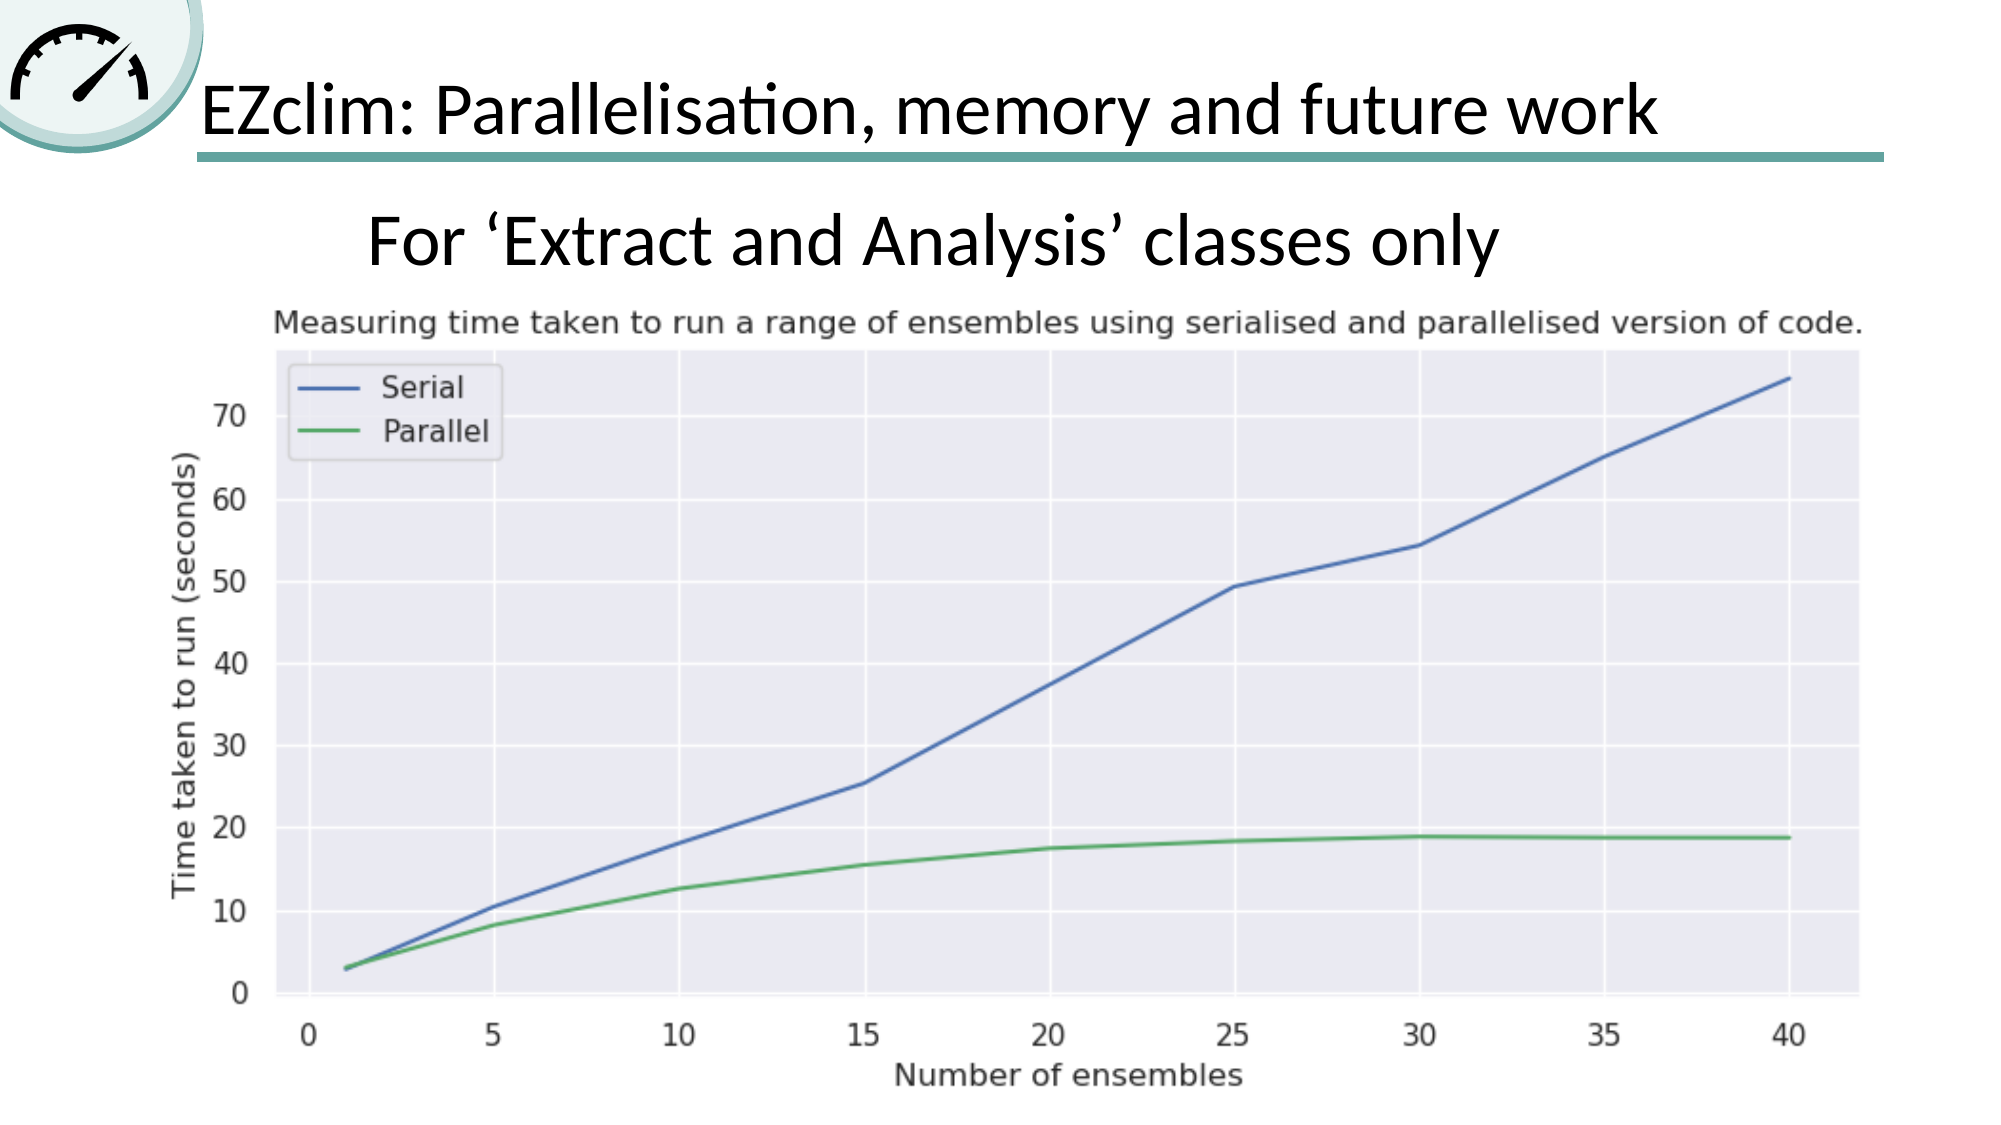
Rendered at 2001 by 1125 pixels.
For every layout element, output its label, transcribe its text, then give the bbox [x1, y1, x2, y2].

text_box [0, 0, 198, 147]
picture [18, 292, 1893, 1092]
text_box For ‘Extract and Analysis’ classes only [353, 157, 1761, 292]
text_box EZclim: Parallelisation, memory and future work [185, 51, 1872, 157]
text_box For ‘Extract and Analysis’ classes only [353, 123, 1761, 156]
